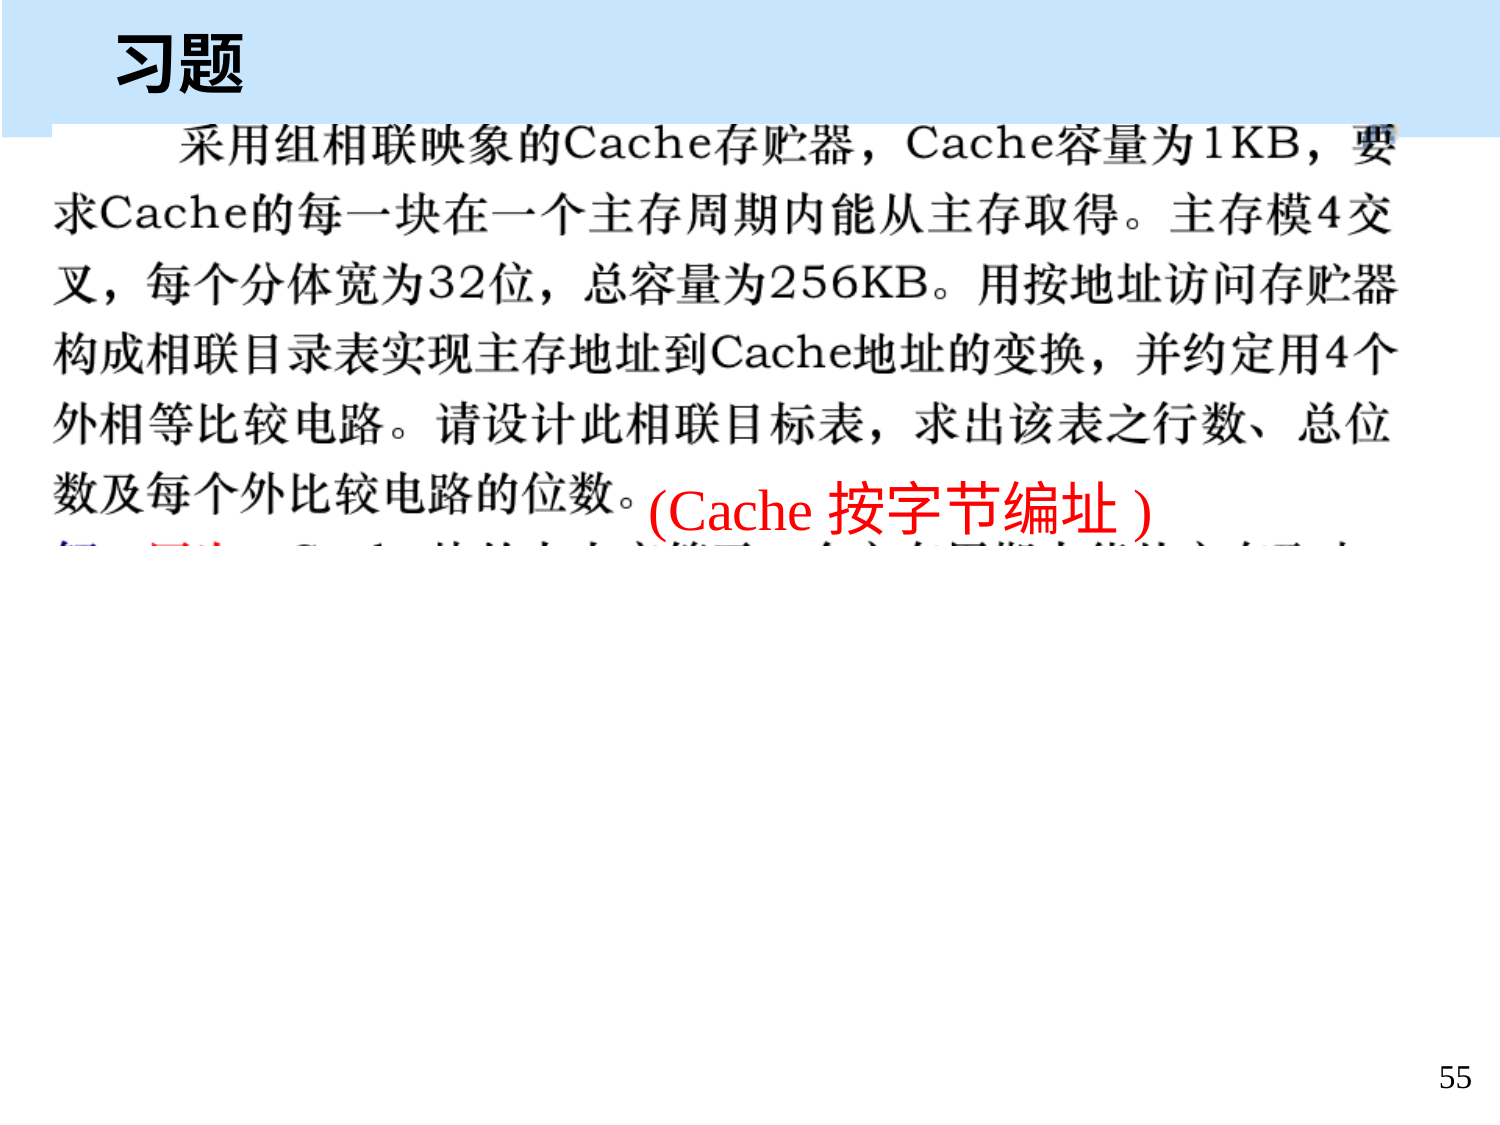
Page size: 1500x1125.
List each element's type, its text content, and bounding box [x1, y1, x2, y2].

title 习题 [96, 11, 1385, 112]
picture [52, 124, 1438, 1125]
